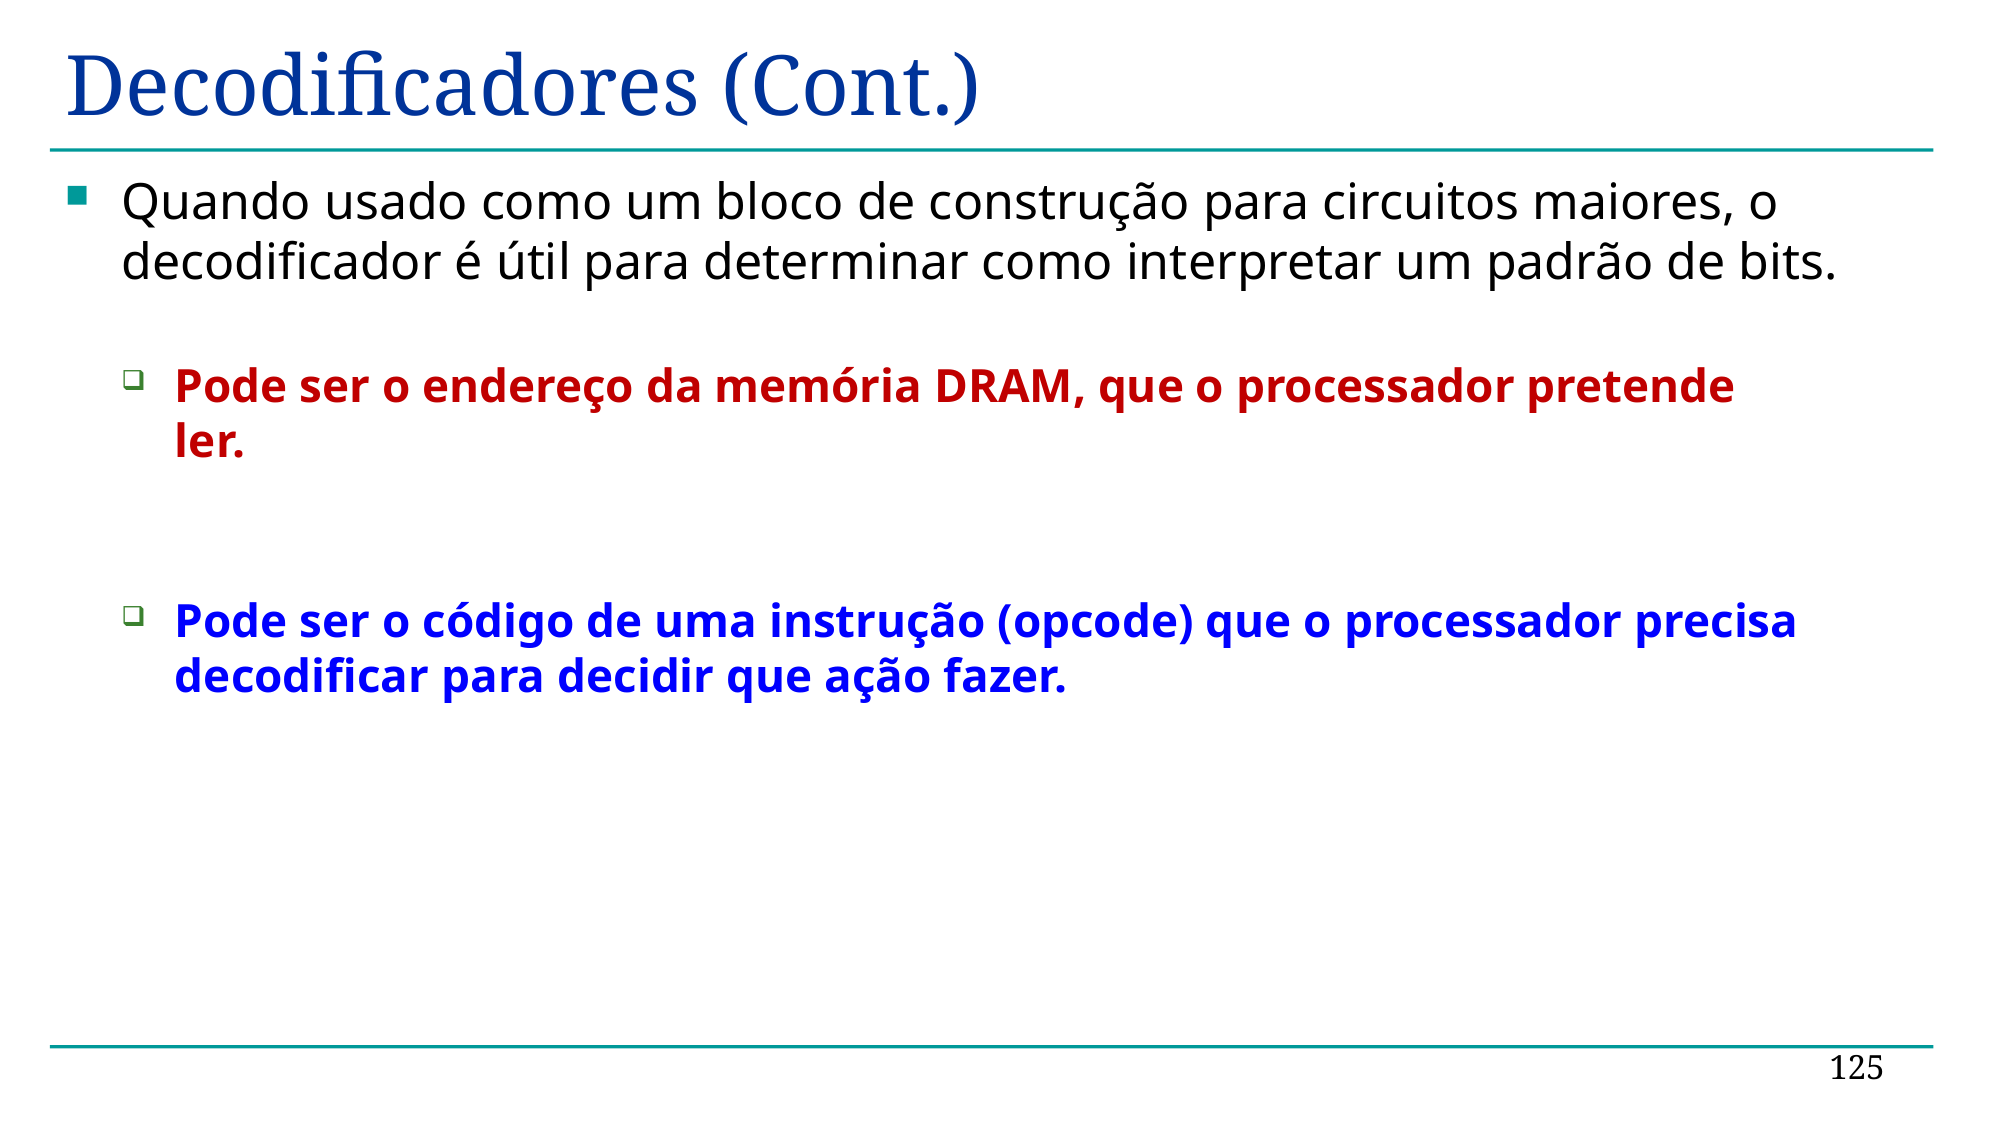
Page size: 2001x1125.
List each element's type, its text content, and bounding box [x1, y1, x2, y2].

slide_number 125 [1433, 1023, 1901, 1100]
list Quando usado como um bloco de construção para circuitos maiores, o decodificador é útil para determinar como interpretar um padrão de bits. [49, 162, 1934, 1013]
text_box Pode ser o endereço da memória DRAM, que o processador pretende ler. Pode ser o código de uma instrução (opcode) que o processador precisa decodificar para decidir que ação fazer. [50, 348, 1825, 1000]
title Decodificadores (Cont.) [49, 24, 1934, 162]
